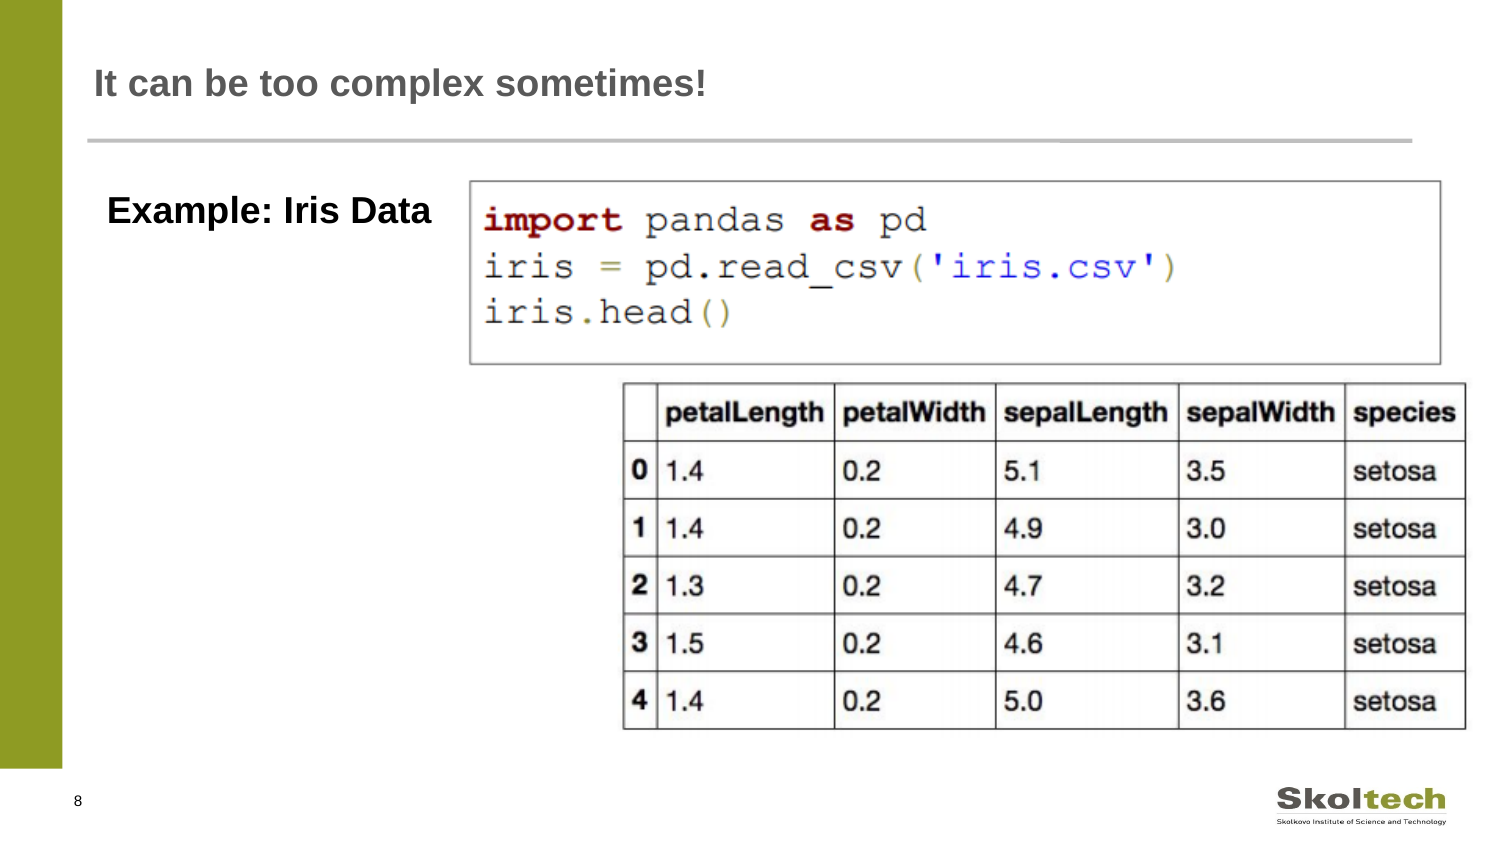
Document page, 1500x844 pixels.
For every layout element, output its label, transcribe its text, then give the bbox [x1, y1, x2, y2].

slide_number 8 [0, 784, 156, 841]
picture [460, 165, 1479, 741]
text_box Example: Iris Data [92, 178, 455, 239]
title It can be too complex sometimes! [78, 34, 1238, 122]
picture [1275, 787, 1450, 826]
